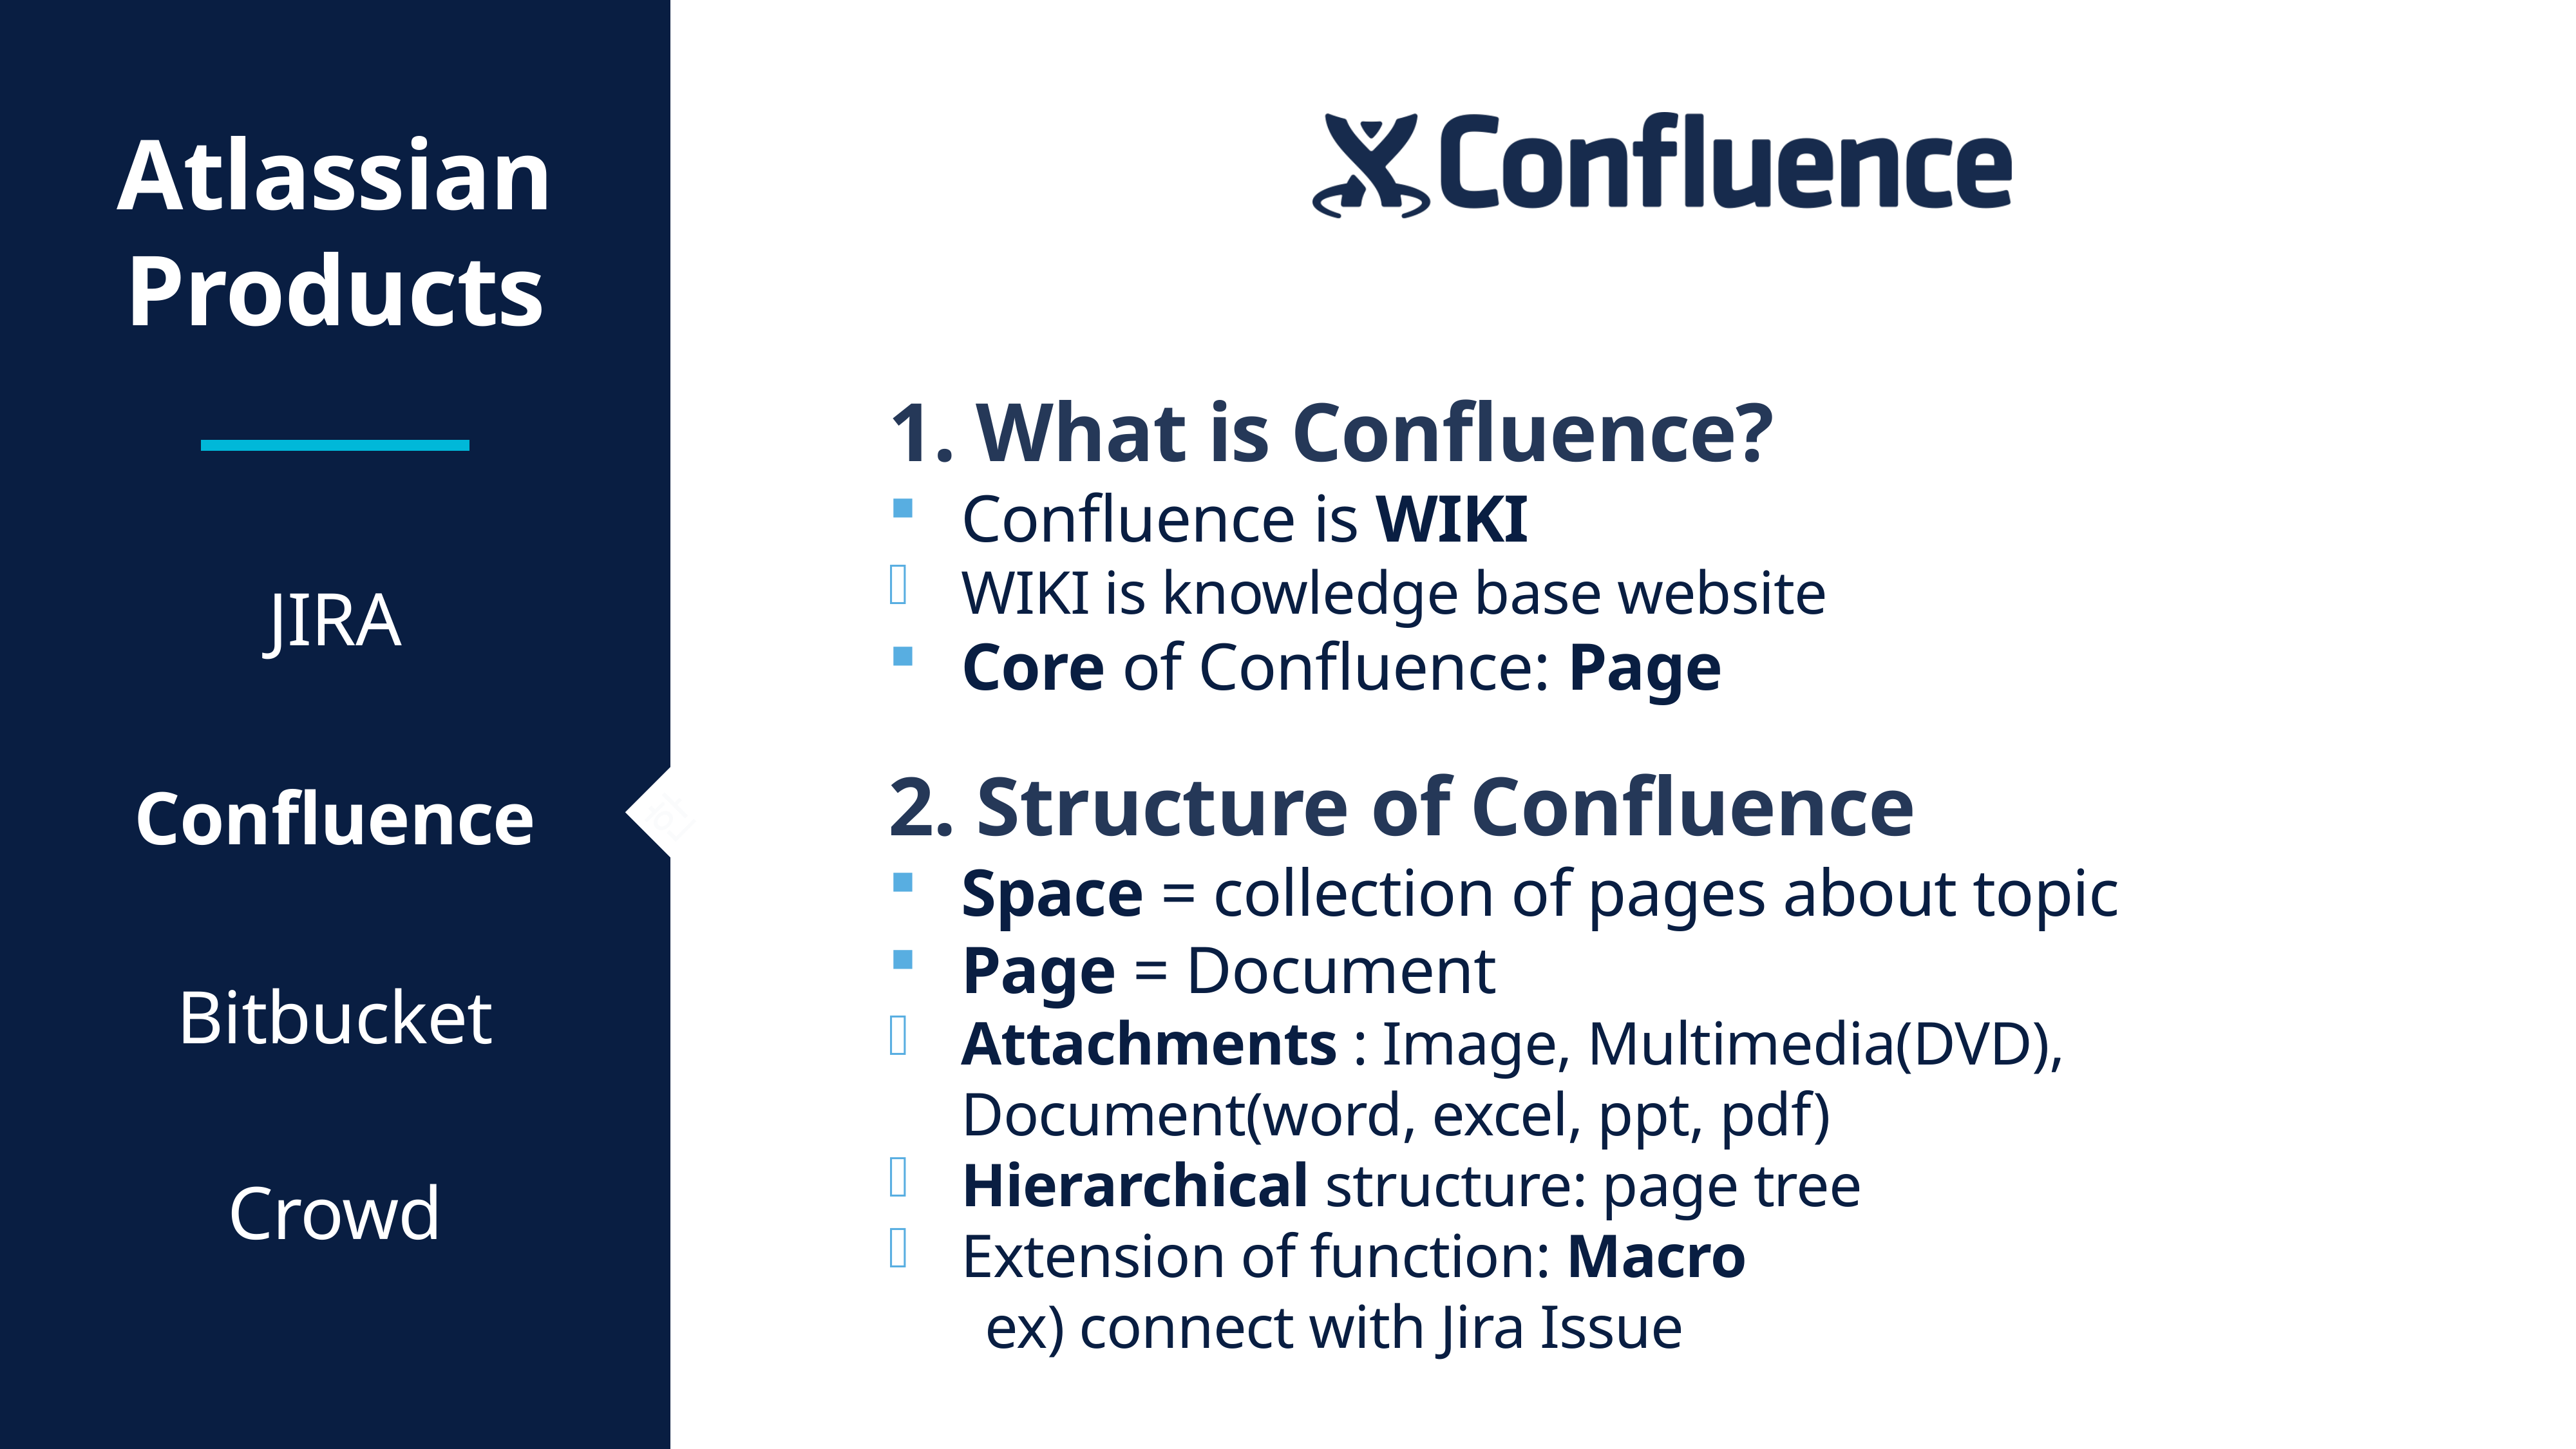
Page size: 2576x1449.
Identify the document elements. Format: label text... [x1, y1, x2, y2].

list 한 [624, 762, 725, 863]
text_box Bitbucket [83, 963, 587, 1066]
picture [1312, 112, 2012, 219]
text_box Crowd [83, 1159, 587, 1262]
list Confluence [100, 764, 571, 869]
list JIRA [100, 565, 571, 670]
text_box 2. Structure of Confluence Space = collection of pages about topic Page = Document Attachments : Image, Multimedia(DVD), Document(word, excel, ppt, pdf) Hierarchical structure: page tree Extension of function: Macro ex) connect with Jira Issue [880, 747, 2401, 1368]
text_box 1. What is Confluence? Confluence is WIKI WIKI is knowledge base website Core of Confluence: Page [880, 374, 2444, 711]
list Atlassian Products [98, 105, 573, 355]
